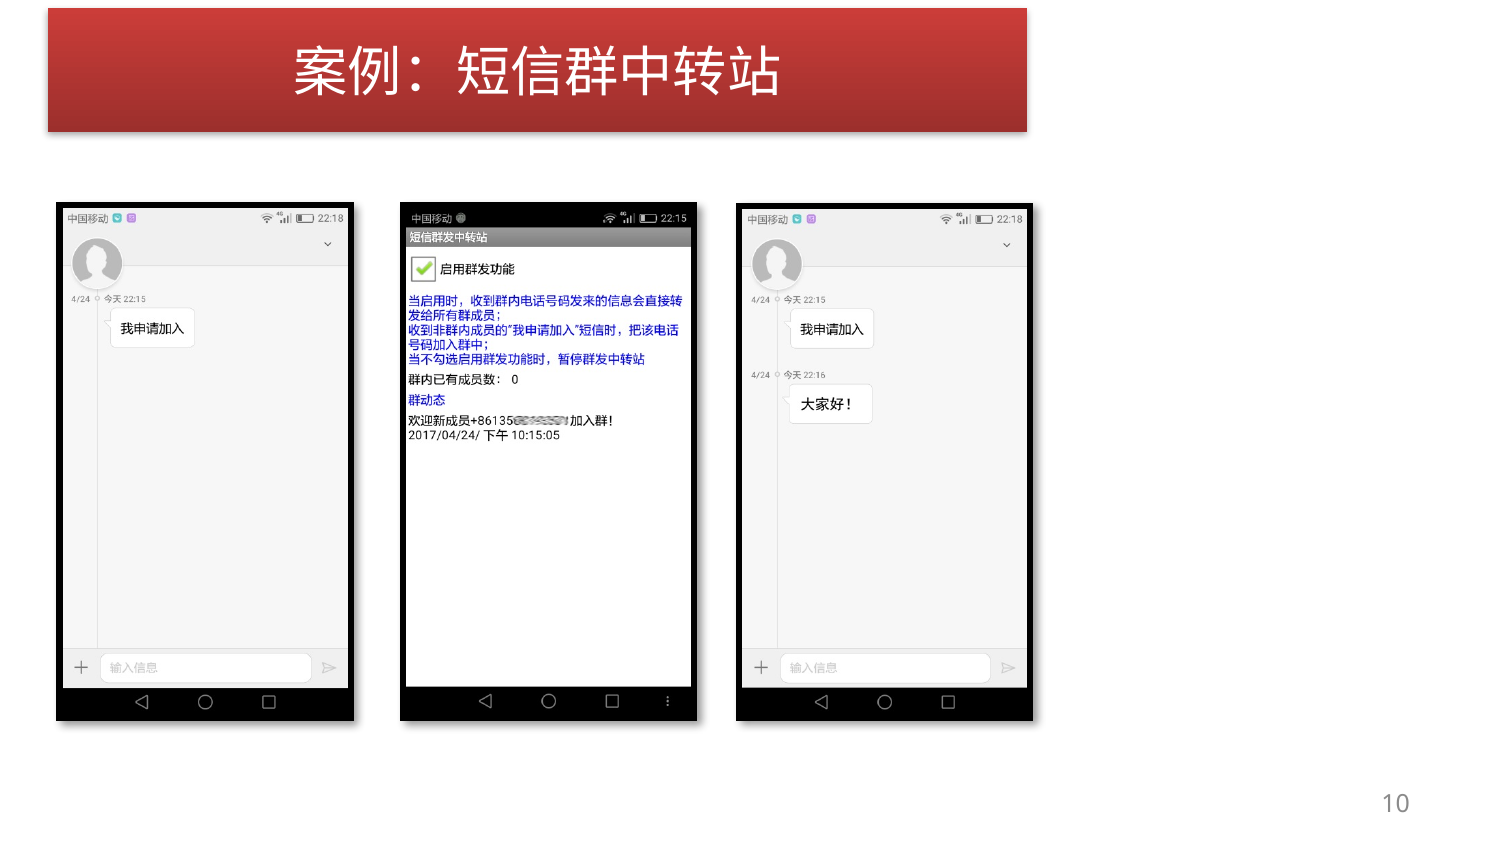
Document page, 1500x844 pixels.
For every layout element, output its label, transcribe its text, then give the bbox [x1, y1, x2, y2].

slide_number 10 [1074, 782, 1425, 827]
picture [62, 208, 348, 716]
picture [406, 208, 692, 715]
picture [742, 208, 1028, 716]
text_box 案例：短信群中转站 [48, 8, 1027, 132]
